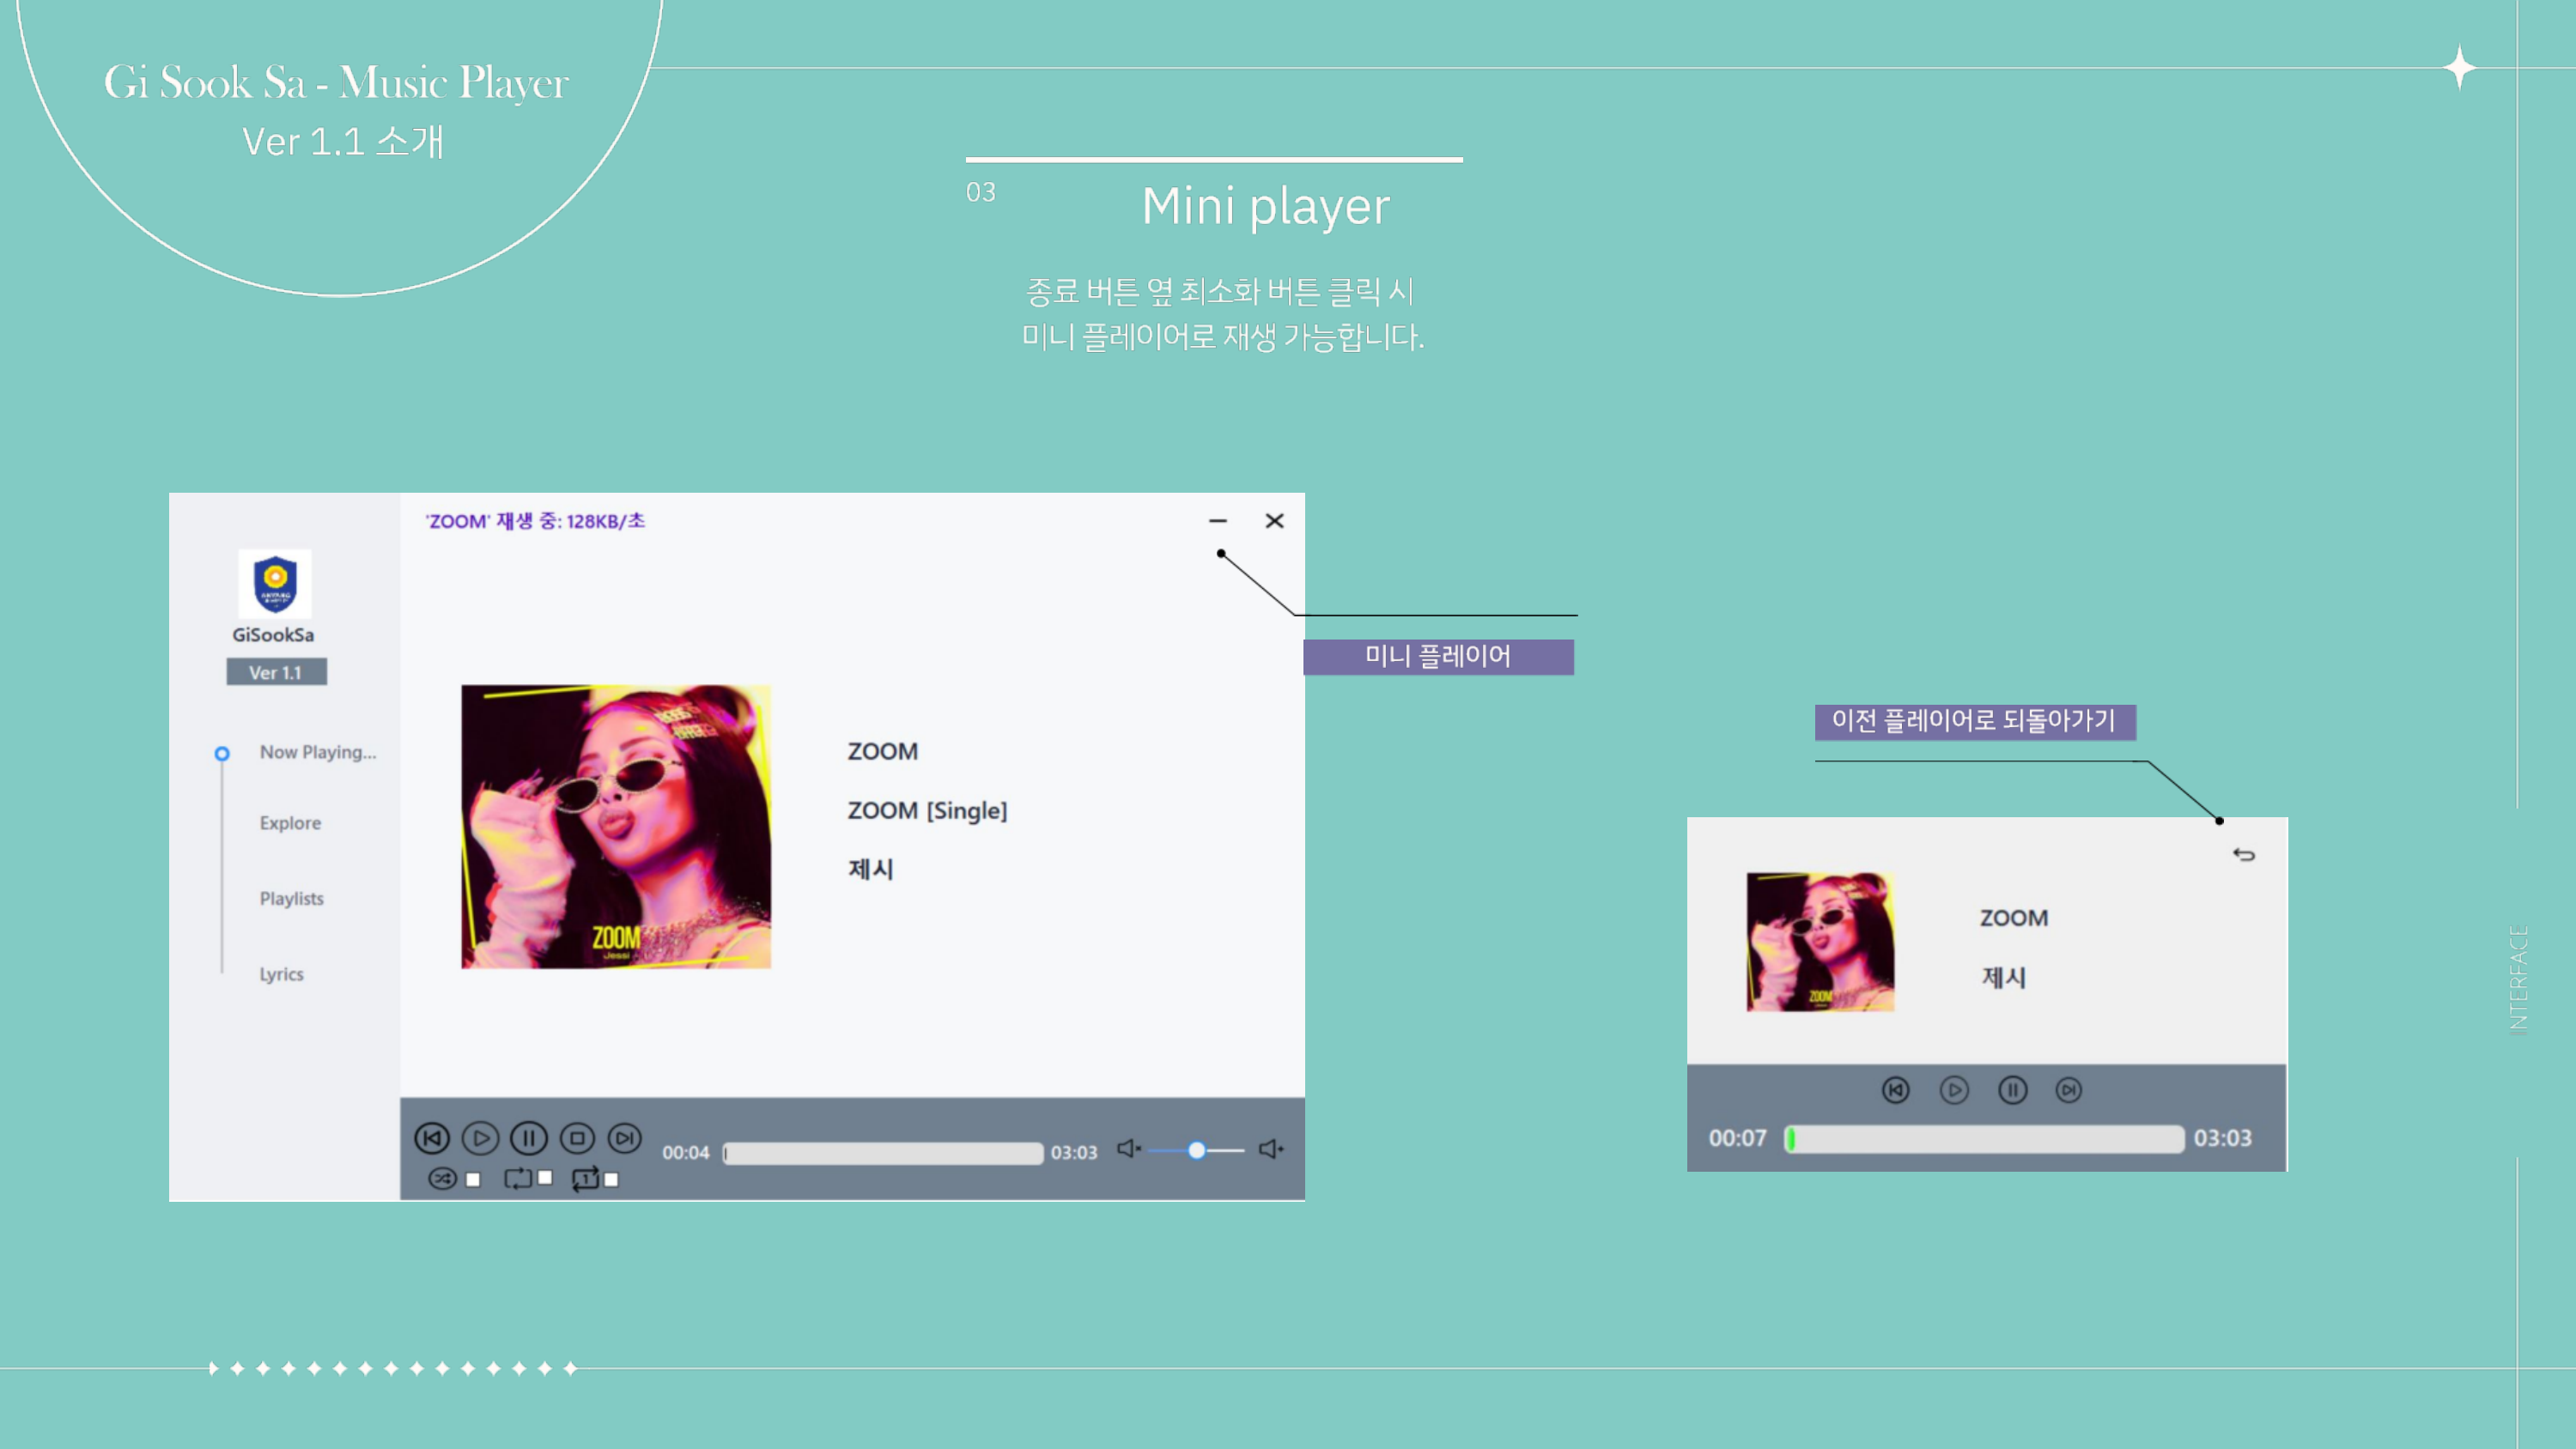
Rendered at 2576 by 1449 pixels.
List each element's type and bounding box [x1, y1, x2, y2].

text_box [593, 1366, 2576, 1373]
text_box [1814, 704, 2224, 937]
text_box [1217, 433, 1579, 676]
text_box [648, 65, 2437, 71]
picture [88, 35, 612, 210]
text_box [2441, 41, 2479, 93]
picture [2515, 408, 2519, 808]
picture [2515, 1257, 2519, 1366]
text_box [2112, 401, 2576, 408]
text_box [210, 1361, 590, 1378]
text_box [965, 148, 1464, 173]
picture [629, 151, 1644, 391]
picture [2515, 71, 2519, 401]
picture [2515, 1, 2519, 65]
picture [1305, 623, 1581, 701]
text_box [1687, 817, 2288, 1172]
text_box [2482, 65, 2576, 71]
text_box [169, 493, 1305, 1202]
text_box [15, 0, 666, 299]
picture [2515, 1374, 2519, 1449]
text_box [2304, 1367, 2576, 1374]
text_box [0, 1366, 211, 1373]
picture [2295, 797, 2576, 1256]
picture [1789, 694, 2160, 767]
